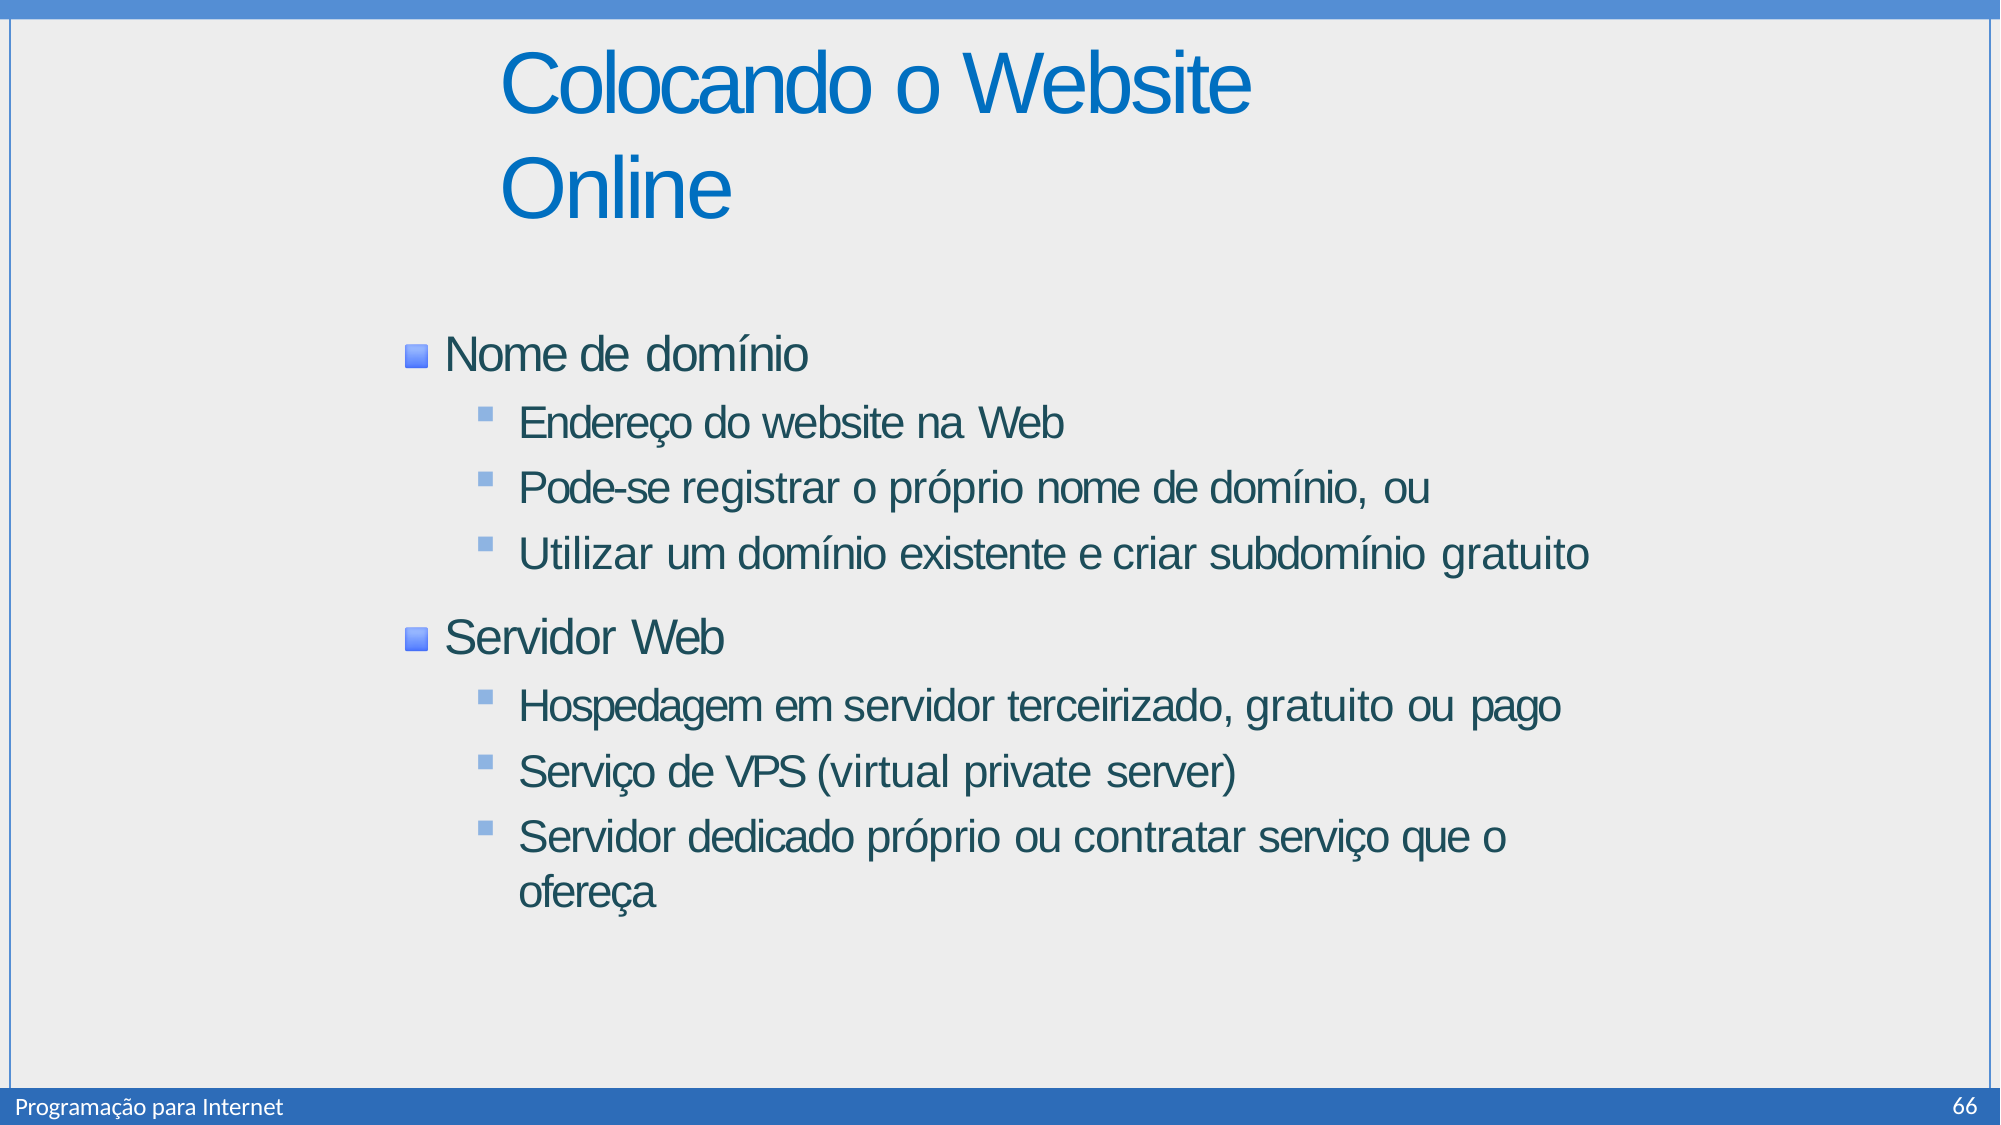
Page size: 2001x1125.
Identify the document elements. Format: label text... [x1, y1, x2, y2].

text_box [400, 341, 432, 375]
title Colocando o Website Online [497, 24, 1503, 237]
text_box [400, 624, 432, 658]
text_box Nome de domínio Endereço do website na Web Pode-se registrar o próprio nome de domínio, ou Utilizar um domínio existente e criar subdomínio gratuito Servidor Web Hospedagem em servidor terceirizado, gratuito ou pago Serviço de VPS (virtual private server) Servidor dedicado próprio ou contratar serviço que o ofereça [442, 313, 1644, 917]
slide_number 66 [1946, 1093, 1985, 1125]
text_box Programação para Internet [12, 1094, 291, 1121]
